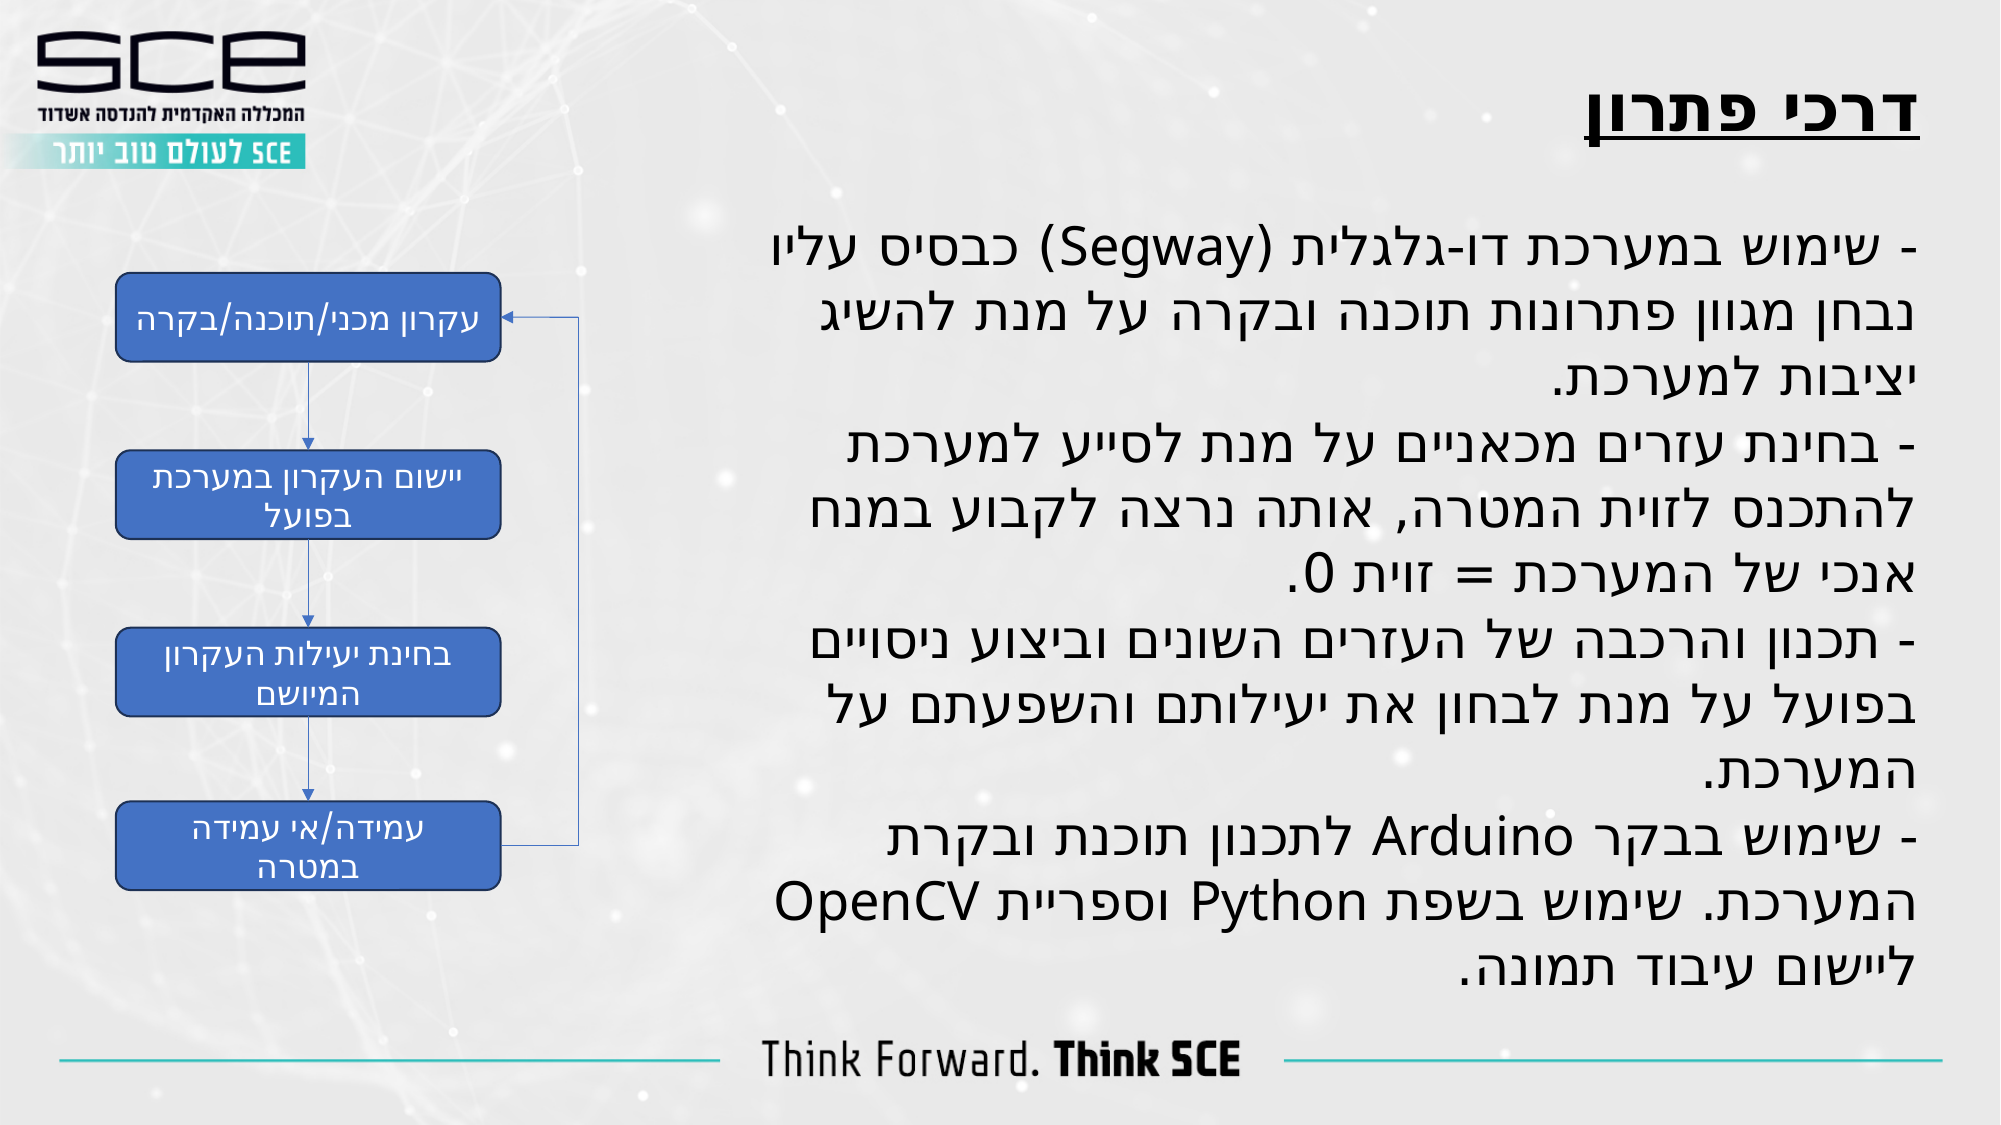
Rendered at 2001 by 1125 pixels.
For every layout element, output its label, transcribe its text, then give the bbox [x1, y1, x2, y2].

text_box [500, 318, 579, 846]
text_box בחינת יעילות העקרון המיושם [114, 626, 500, 718]
text_box עמידה/אי עמידה במטרה [114, 800, 502, 892]
text_box יישום העקרון במערכת בפועל [114, 449, 500, 541]
picture [0, 0, 2001, 1125]
text_box - שימוש בבקר Arduino לתכנון תוכנת ובקרת המערכת. שימוש בשפת Python וספריית OpenCV ליישום עיבוד תמונה. [663, 794, 1935, 1004]
text_box - שימוש במערכת דו-גלגלית (Segway) כבסיס עליו נבחן מגוון פתרונות תוכנה ובקרה על מנת להשיג יציבות למערכת. [682, 203, 1934, 400]
text_box - תכנון והרכבה של העזרים השונים וביצוע ניסויים בפועל על מנת לבחון את יעילותם והשפעתם על המערכת. [682, 597, 1934, 794]
text_box דרכי פתרון [1377, 57, 1935, 153]
text_box עקרון מכני/תוכנה/בקרה [114, 271, 502, 363]
text_box - בחינת עזרים מכאניים על מנת לסייע למערכת להתכנס לזוית המטרה, אותה נרצה לקבוע במנח אנכי של המערכת = זוית 0. [682, 400, 1934, 597]
